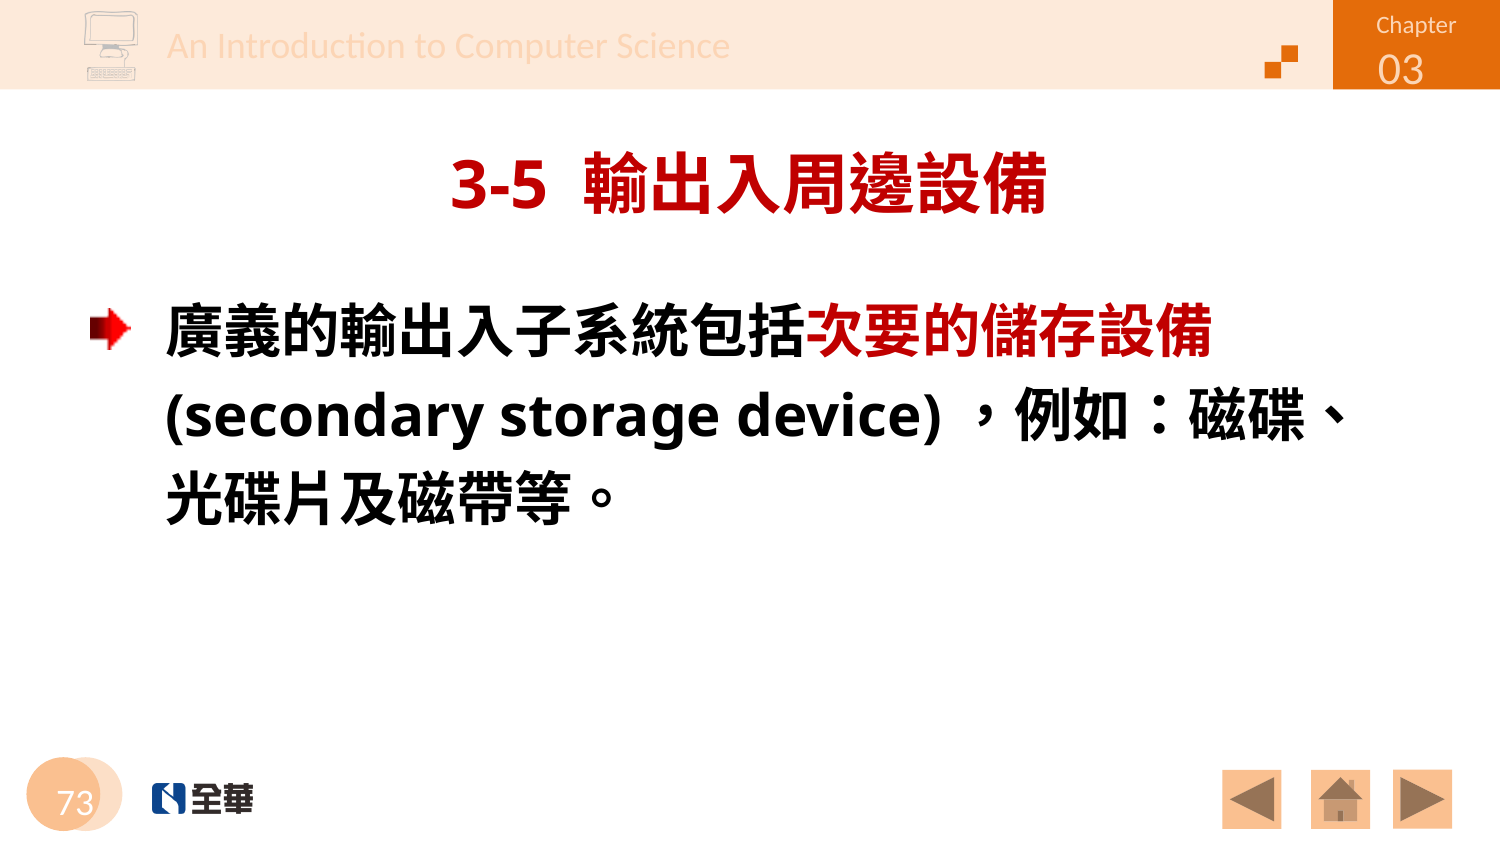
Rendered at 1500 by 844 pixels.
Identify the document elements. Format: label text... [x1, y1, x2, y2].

list 廣義的輸出入子系統包括次要的儲存設備(secondary storage device)，例如：磁碟、光碟片及磁帶等。 [75, 272, 1425, 754]
picture [90, 308, 131, 350]
title 3-5 輸出入周邊設備 [75, 119, 1425, 245]
picture [84, 11, 138, 81]
picture [152, 783, 253, 814]
